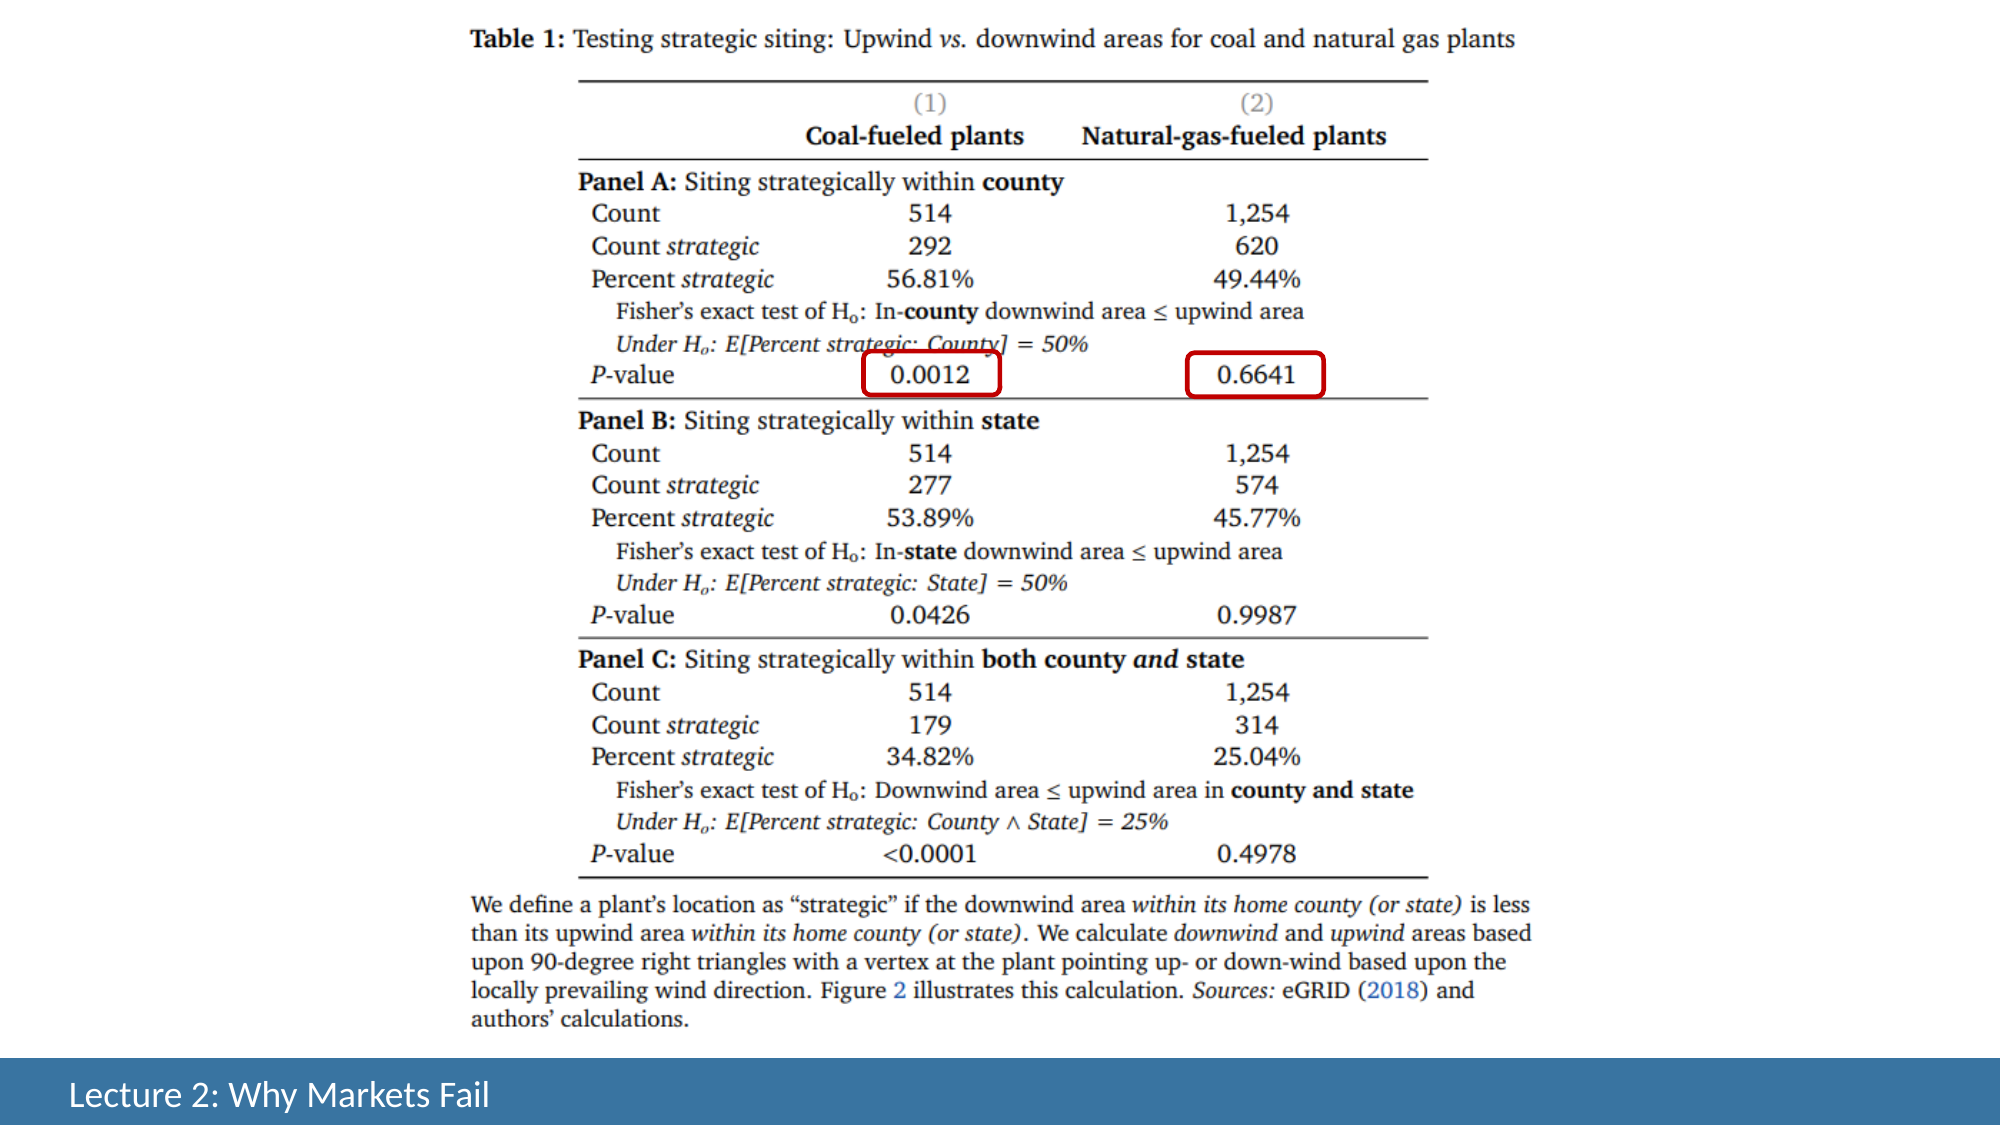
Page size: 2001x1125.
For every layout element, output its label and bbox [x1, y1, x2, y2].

picture [454, 16, 1546, 1044]
